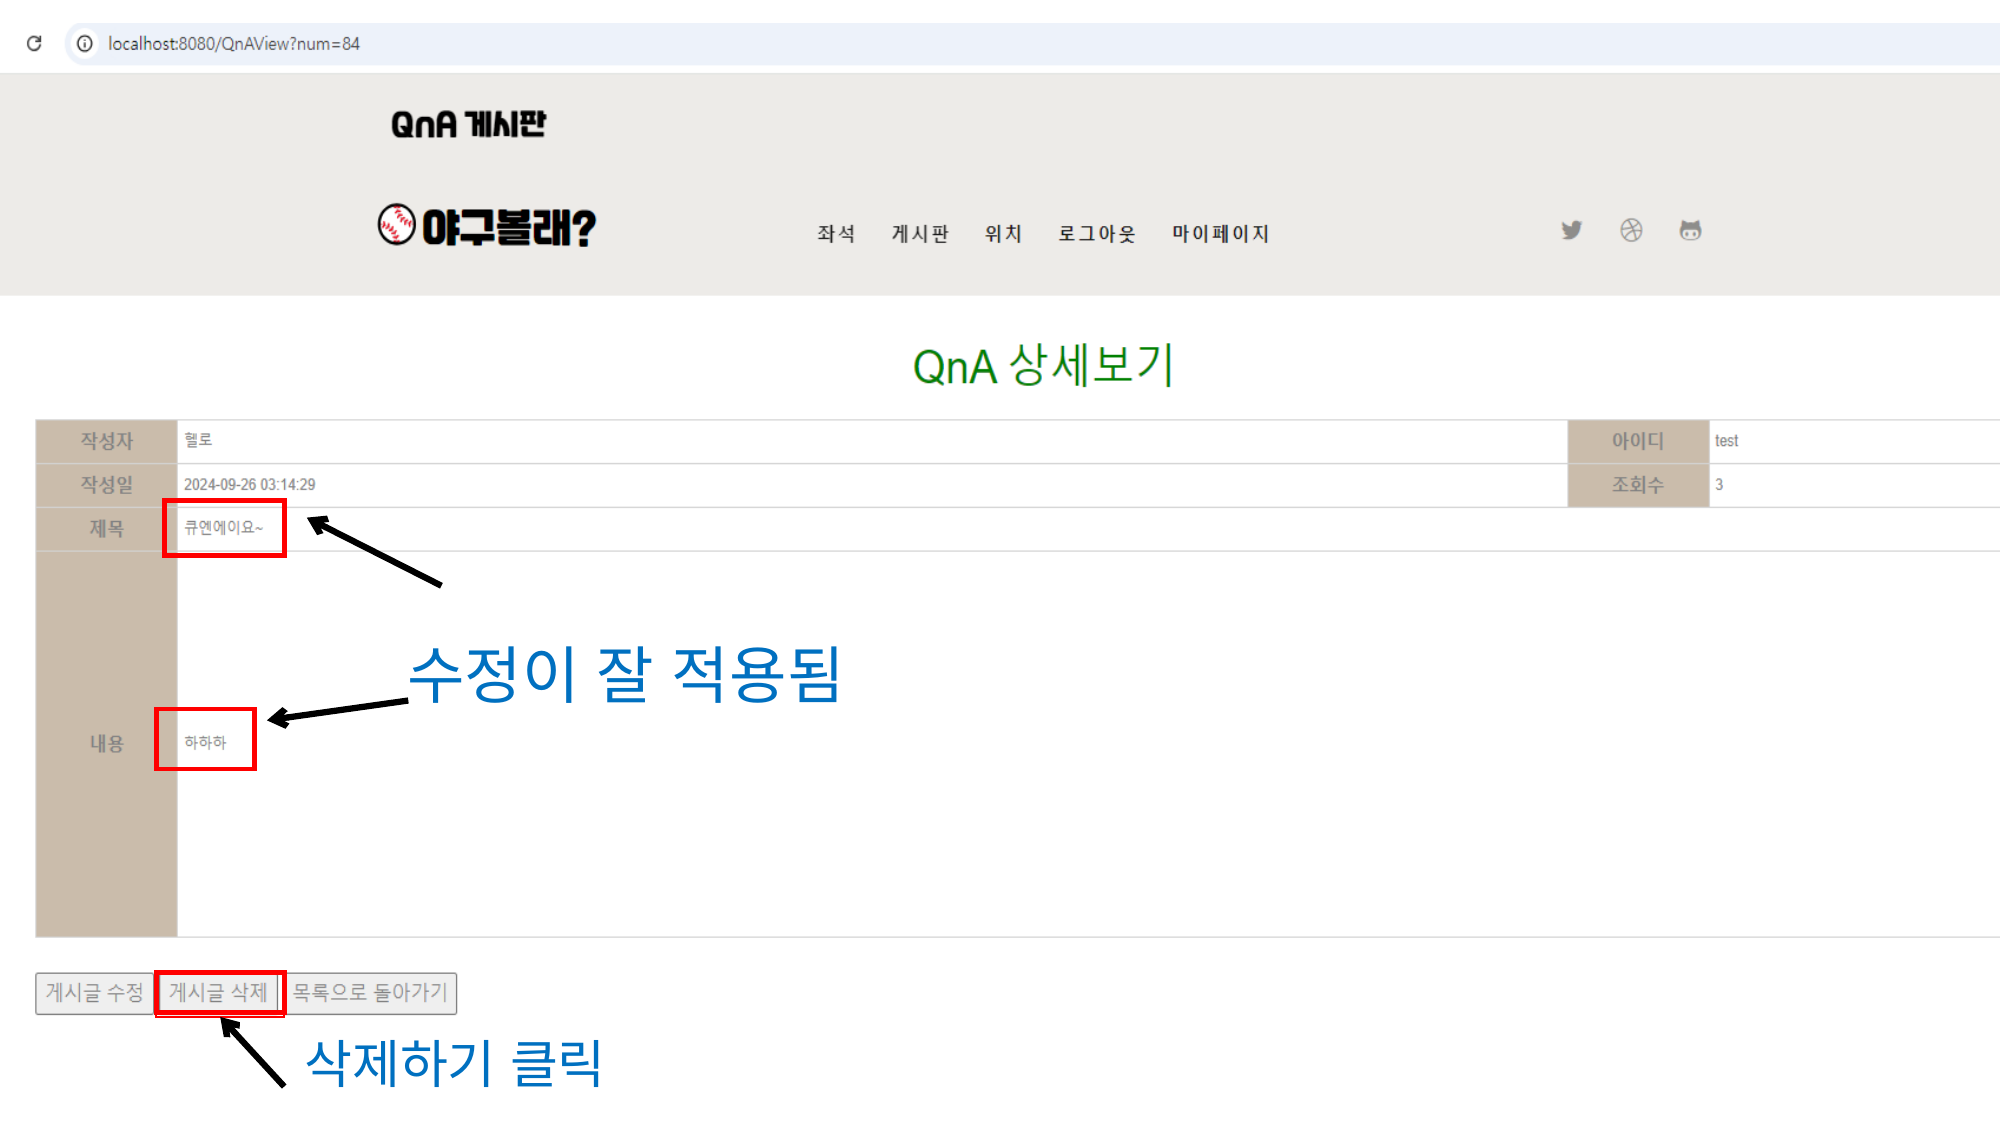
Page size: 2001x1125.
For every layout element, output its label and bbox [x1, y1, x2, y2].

text_box [217, 1019, 288, 1084]
text_box [306, 517, 442, 586]
picture [0, 23, 2000, 1125]
text_box [266, 700, 409, 721]
